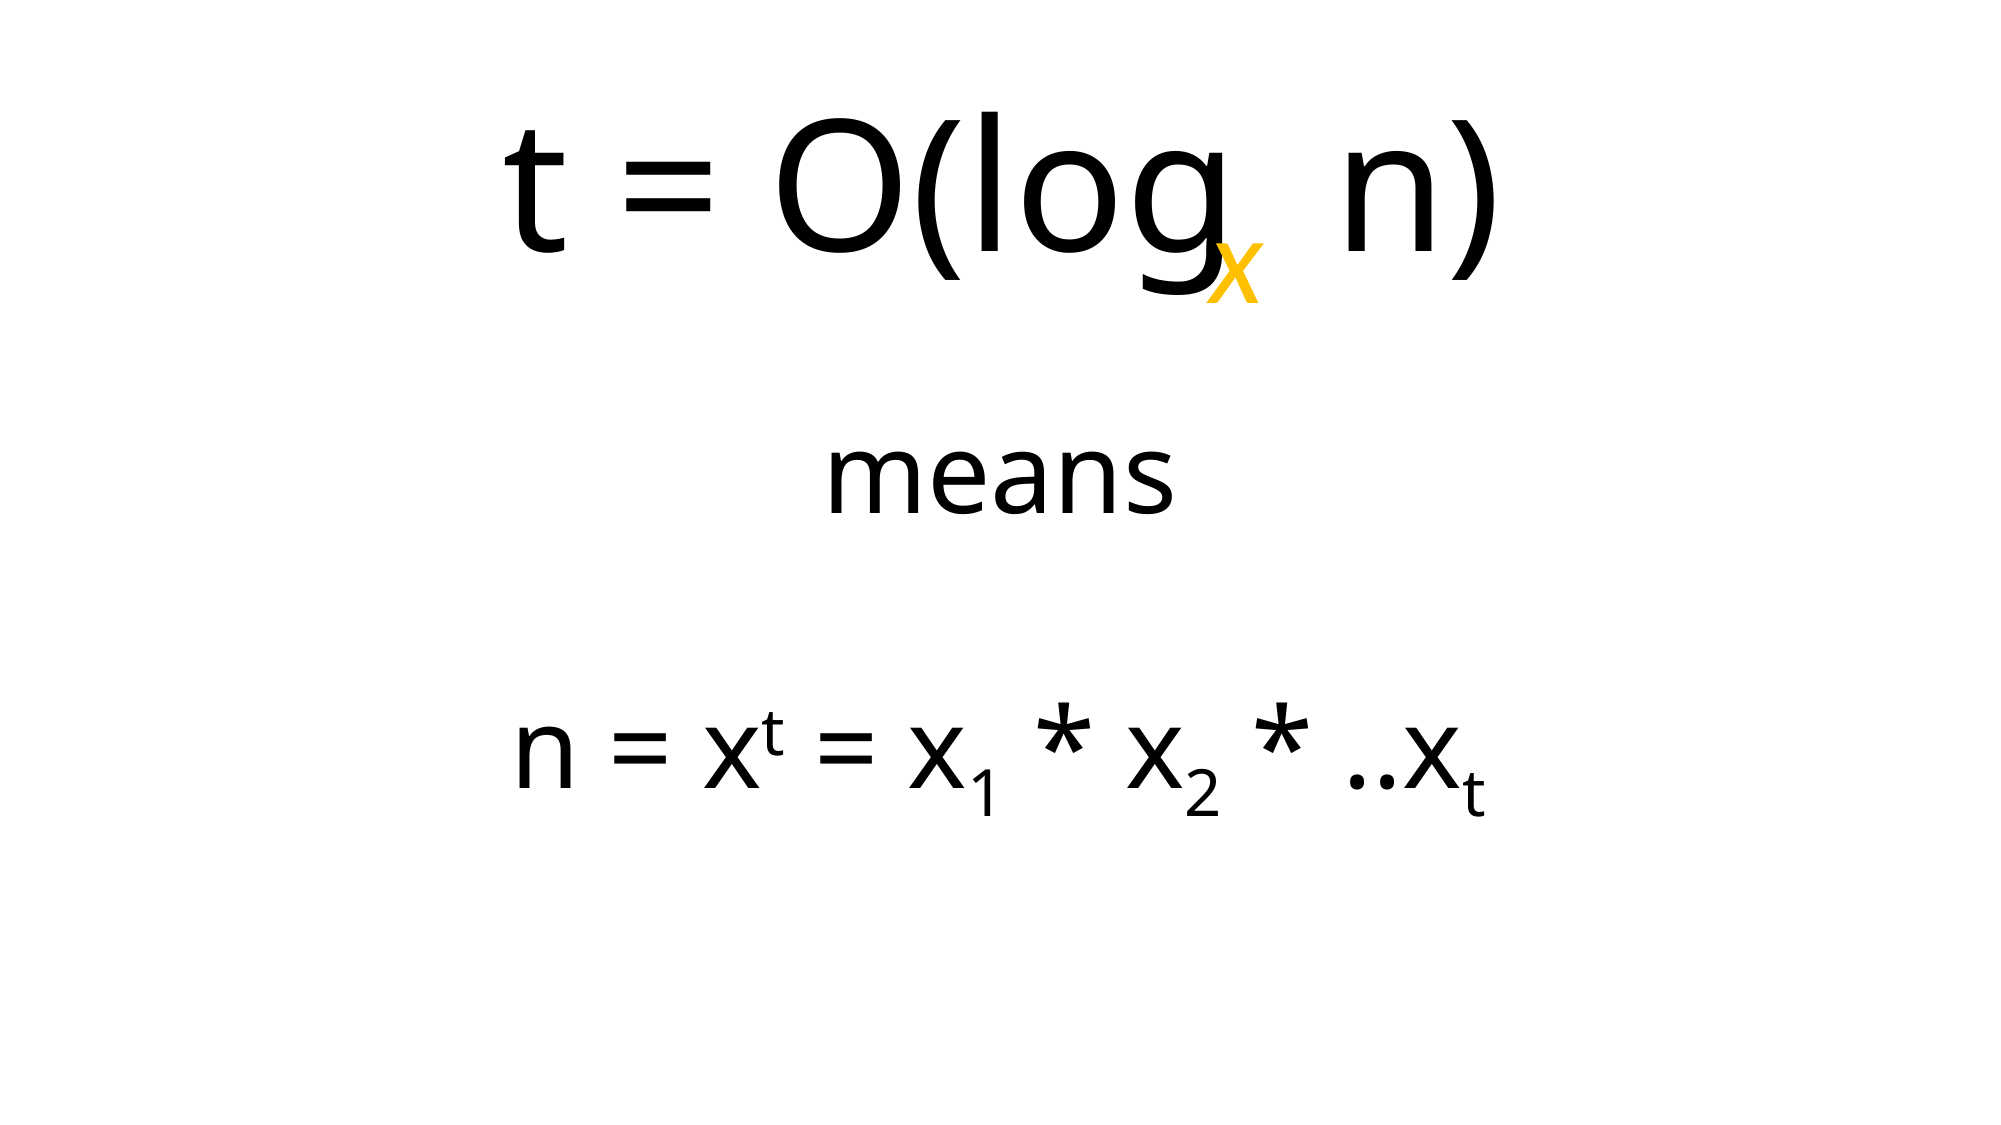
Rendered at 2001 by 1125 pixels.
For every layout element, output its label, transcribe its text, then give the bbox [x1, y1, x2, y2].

text_box means [137, 354, 1863, 599]
text_box n = xt = x1 * x2 * ..xt [135, 624, 1861, 869]
title t = O(log n) [139, 70, 1865, 315]
text_box x [1194, 170, 1299, 336]
